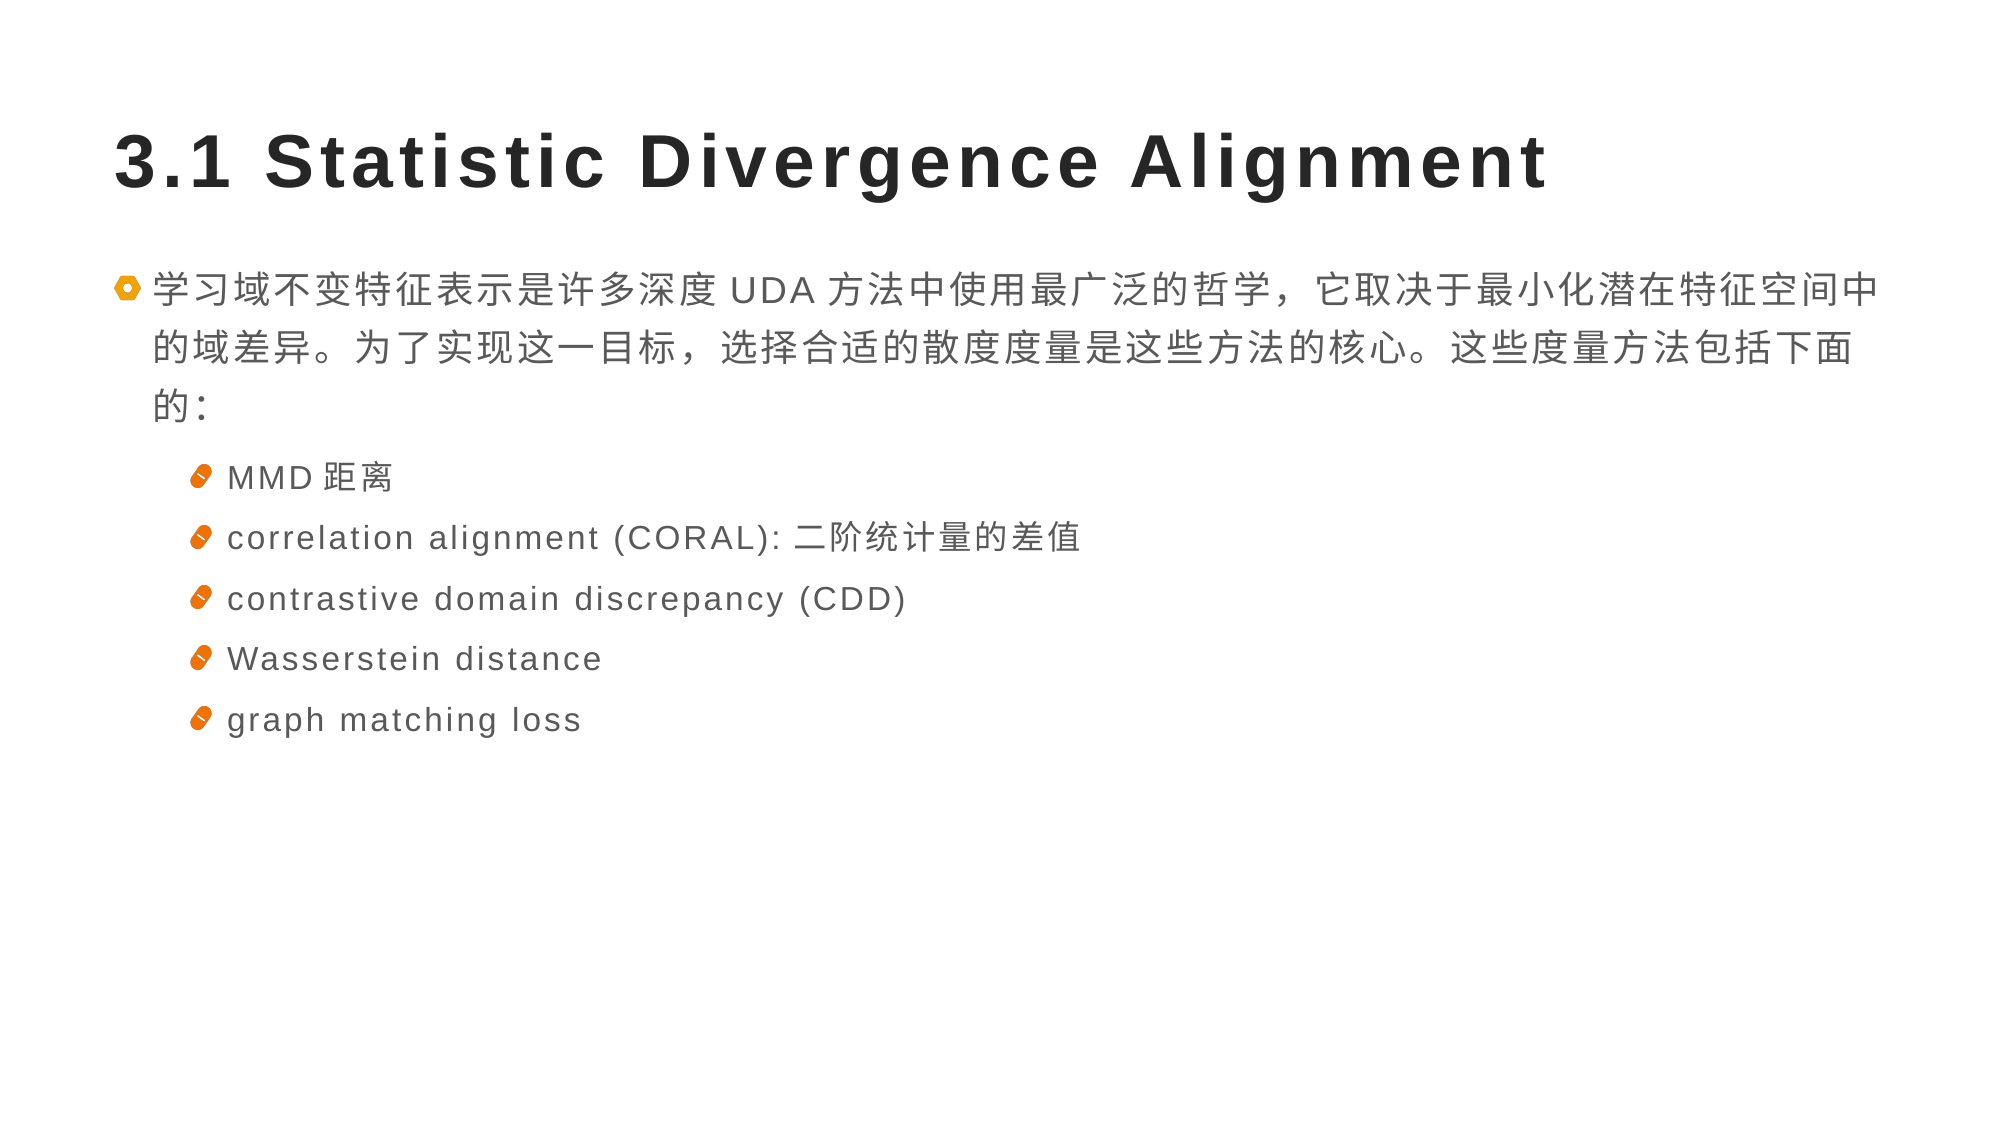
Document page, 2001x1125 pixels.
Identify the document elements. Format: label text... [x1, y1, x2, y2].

list 学习域不变特征表示是许多深度UDA方法中使用最广泛的哲学，它取决于最小化潜在特征空间中的域差异。为了实现这一目标，选择合适的散度度量是这些方法的核心。这些度量方法包括下面的： MMD距离 correlation alignment (CORAL):二阶统计量的差值 contrastive domain discrepancy (CDD) Wasserstein distance graph matching loss [99, 244, 1900, 1026]
picture [189, 464, 213, 488]
picture [189, 585, 213, 609]
picture [189, 525, 213, 549]
picture [189, 645, 213, 670]
picture [189, 706, 213, 730]
picture [114, 274, 141, 302]
title 3.1 Statistic Divergence Alignment [99, 99, 1900, 216]
